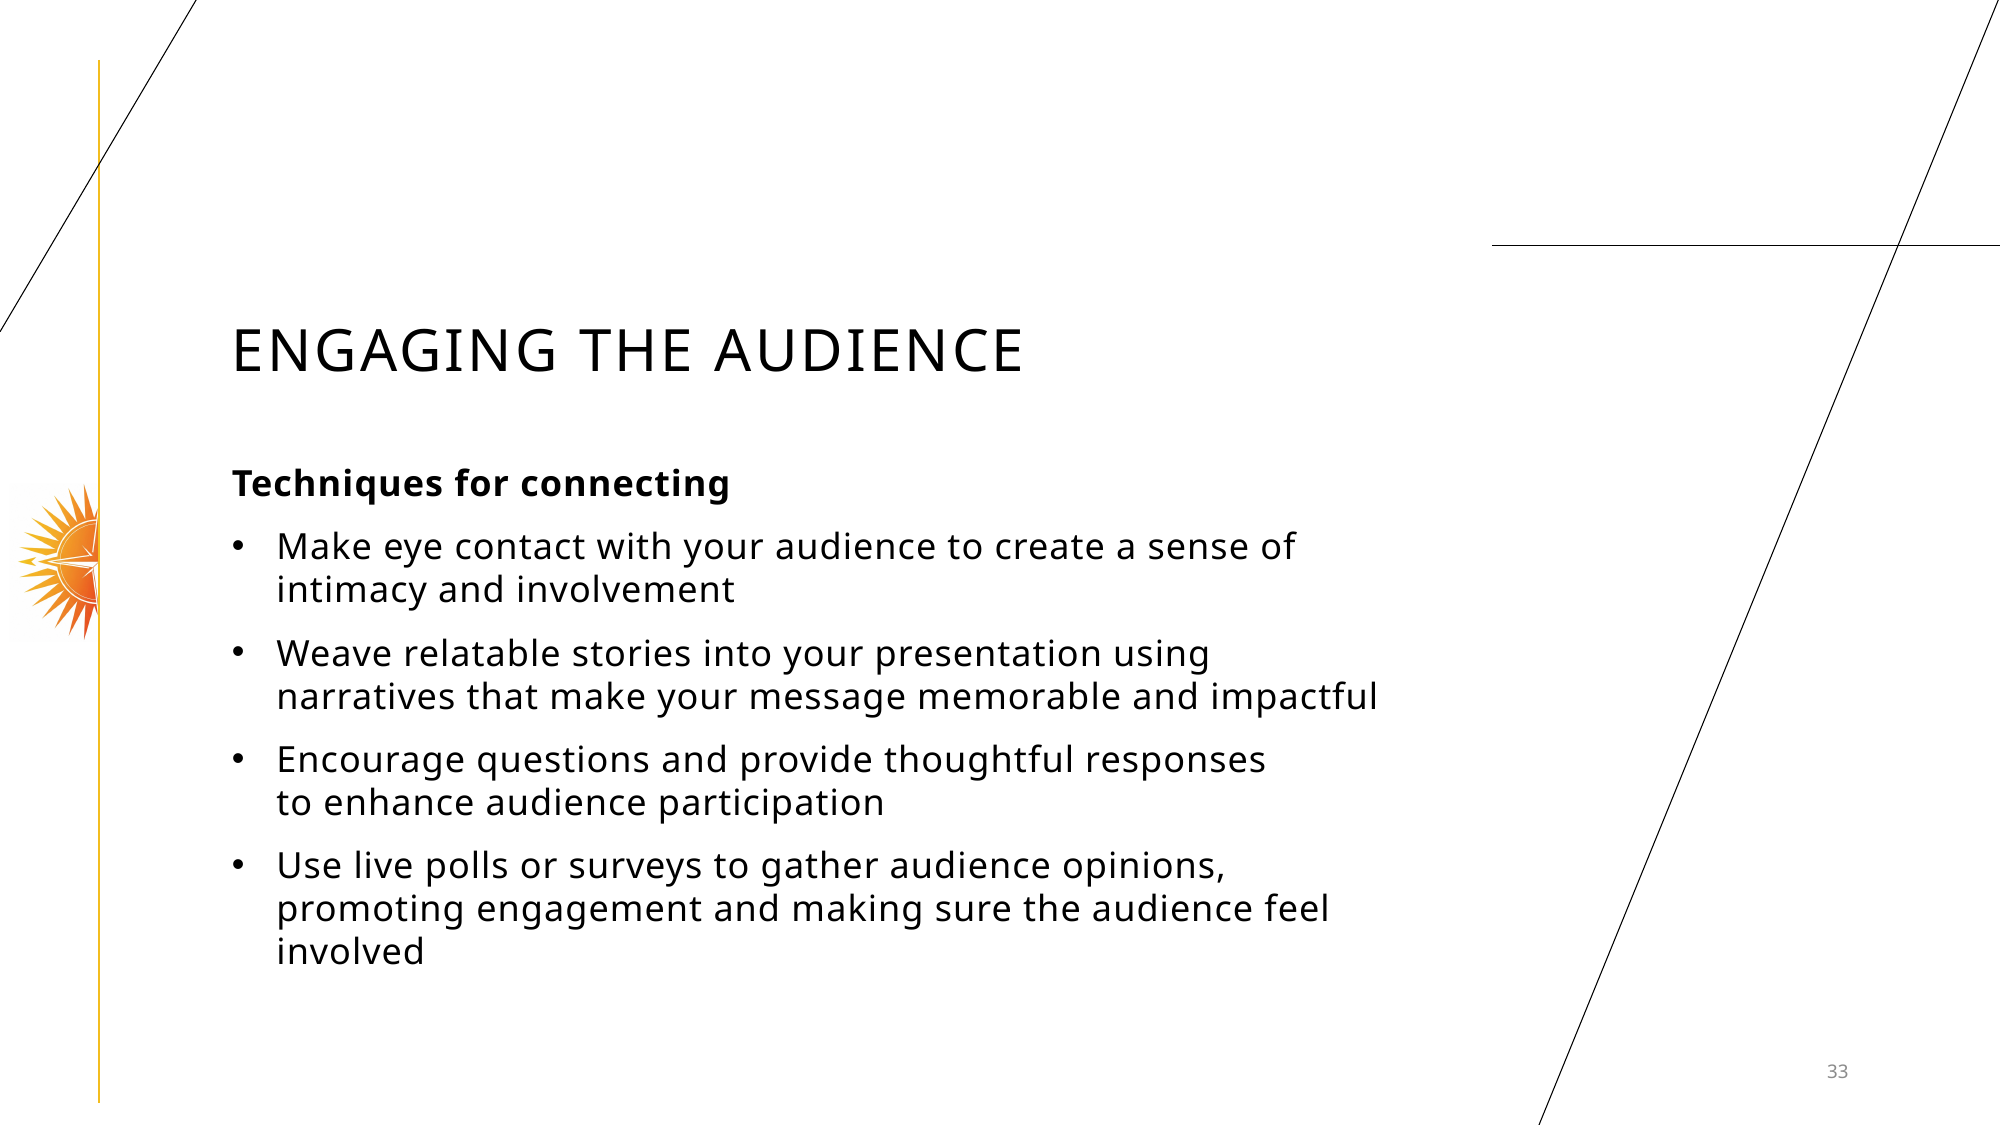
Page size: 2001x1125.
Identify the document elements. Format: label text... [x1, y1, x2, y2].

slide_number 33 [1701, 1042, 1864, 1103]
picture [10, 484, 98, 642]
title Engaging the audience [216, 43, 1413, 392]
list Techniques for connecting Make eye contact with your audience to create a sense of intimacy and involvement Weave relatable stories into your presentation using narratives that make your message memorable and impactful Encourage questions and provide thoughtful responses to enhance audience participation Use live polls or surveys to gather audience opinions, promoting engagement and making sure the audience feel involved [216, 453, 1413, 1013]
